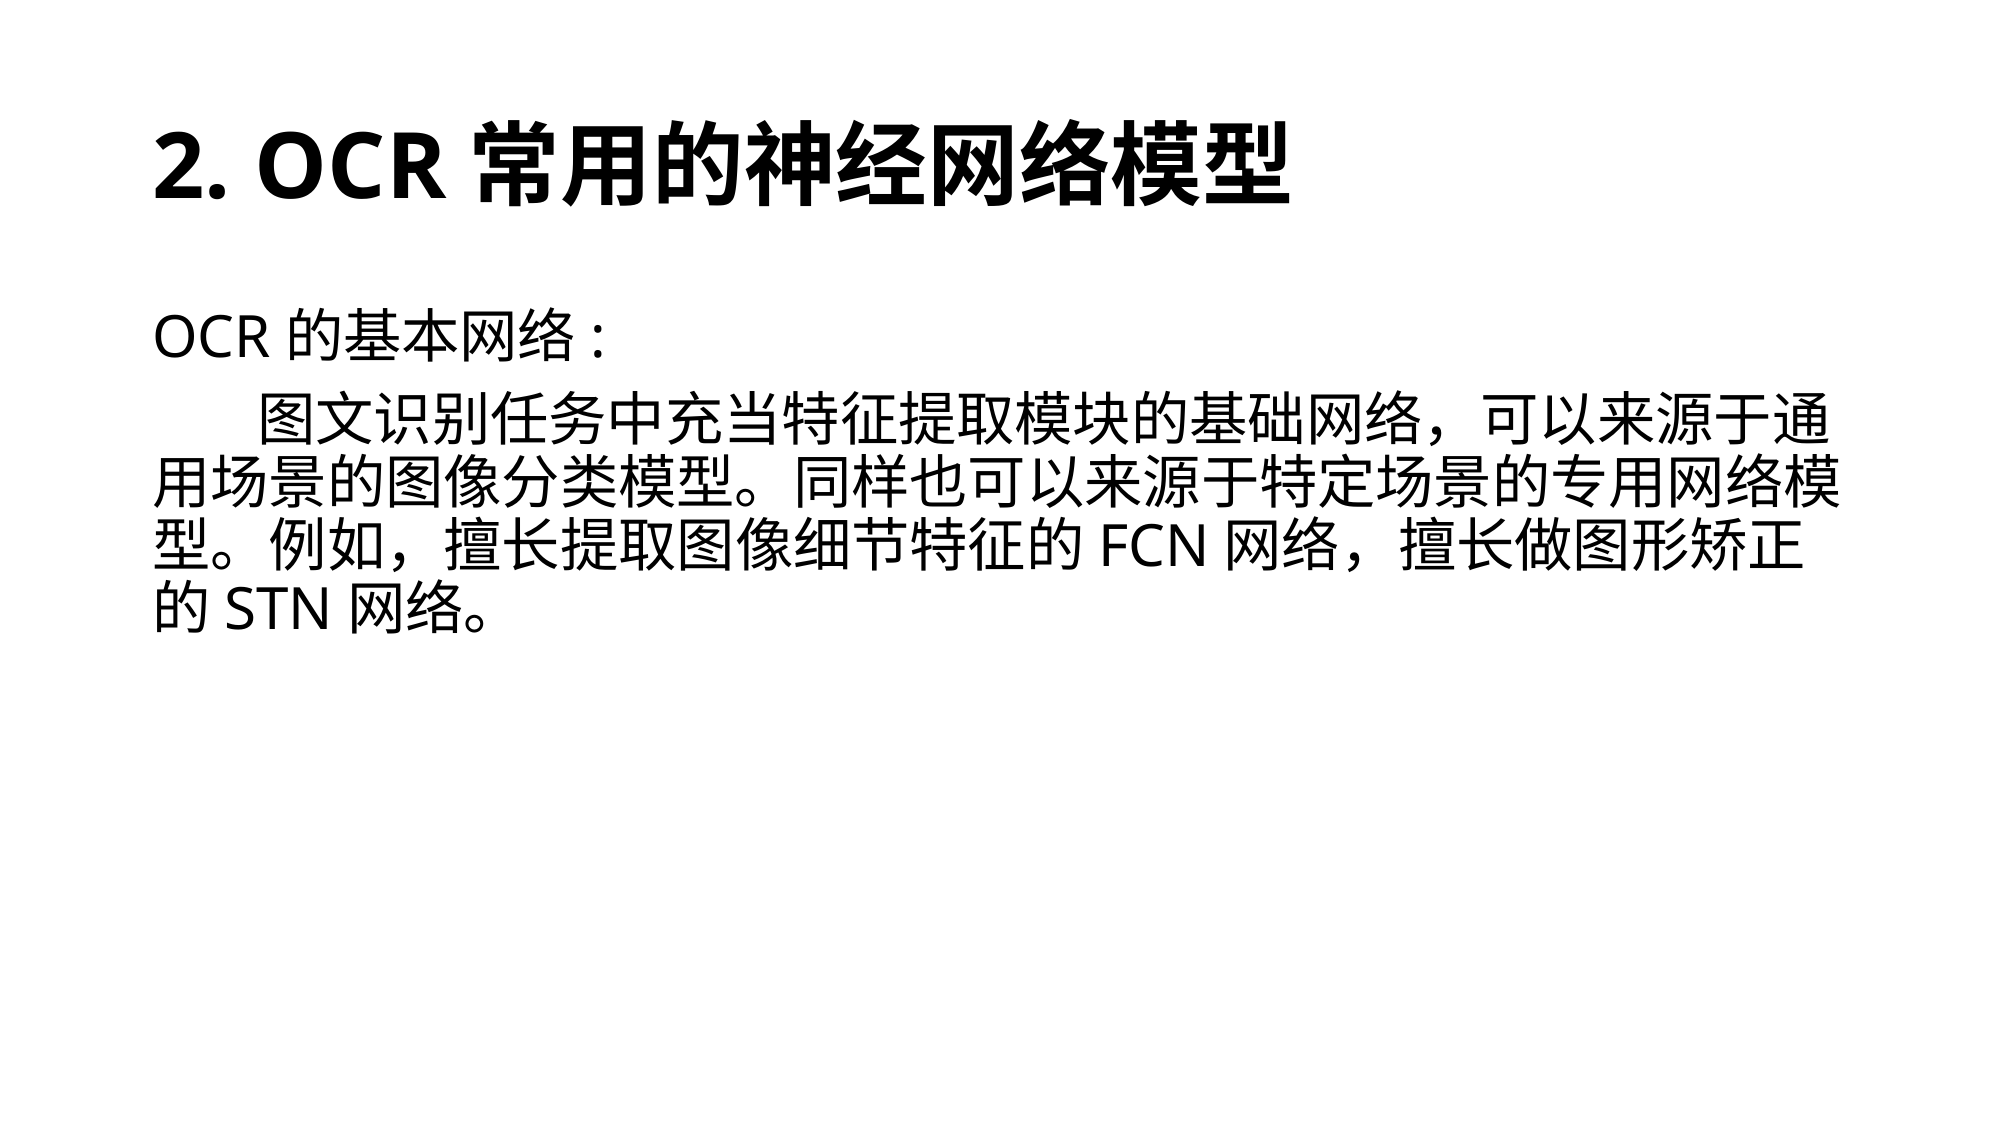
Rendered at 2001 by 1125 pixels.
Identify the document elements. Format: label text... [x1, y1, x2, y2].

list OCR的基本网络: 图文识别任务中充当特征提取模块的基础网络，可以来源于通用场景的图像分类模型。同样也可以来源于特定场景的专用网络模型。例如，擅长提取图像细节特征的FCN网络，擅长做图形矫正的STN网络。 [137, 299, 1863, 1125]
title 2. OCR常用的神经网络模型 [137, 59, 1863, 278]
